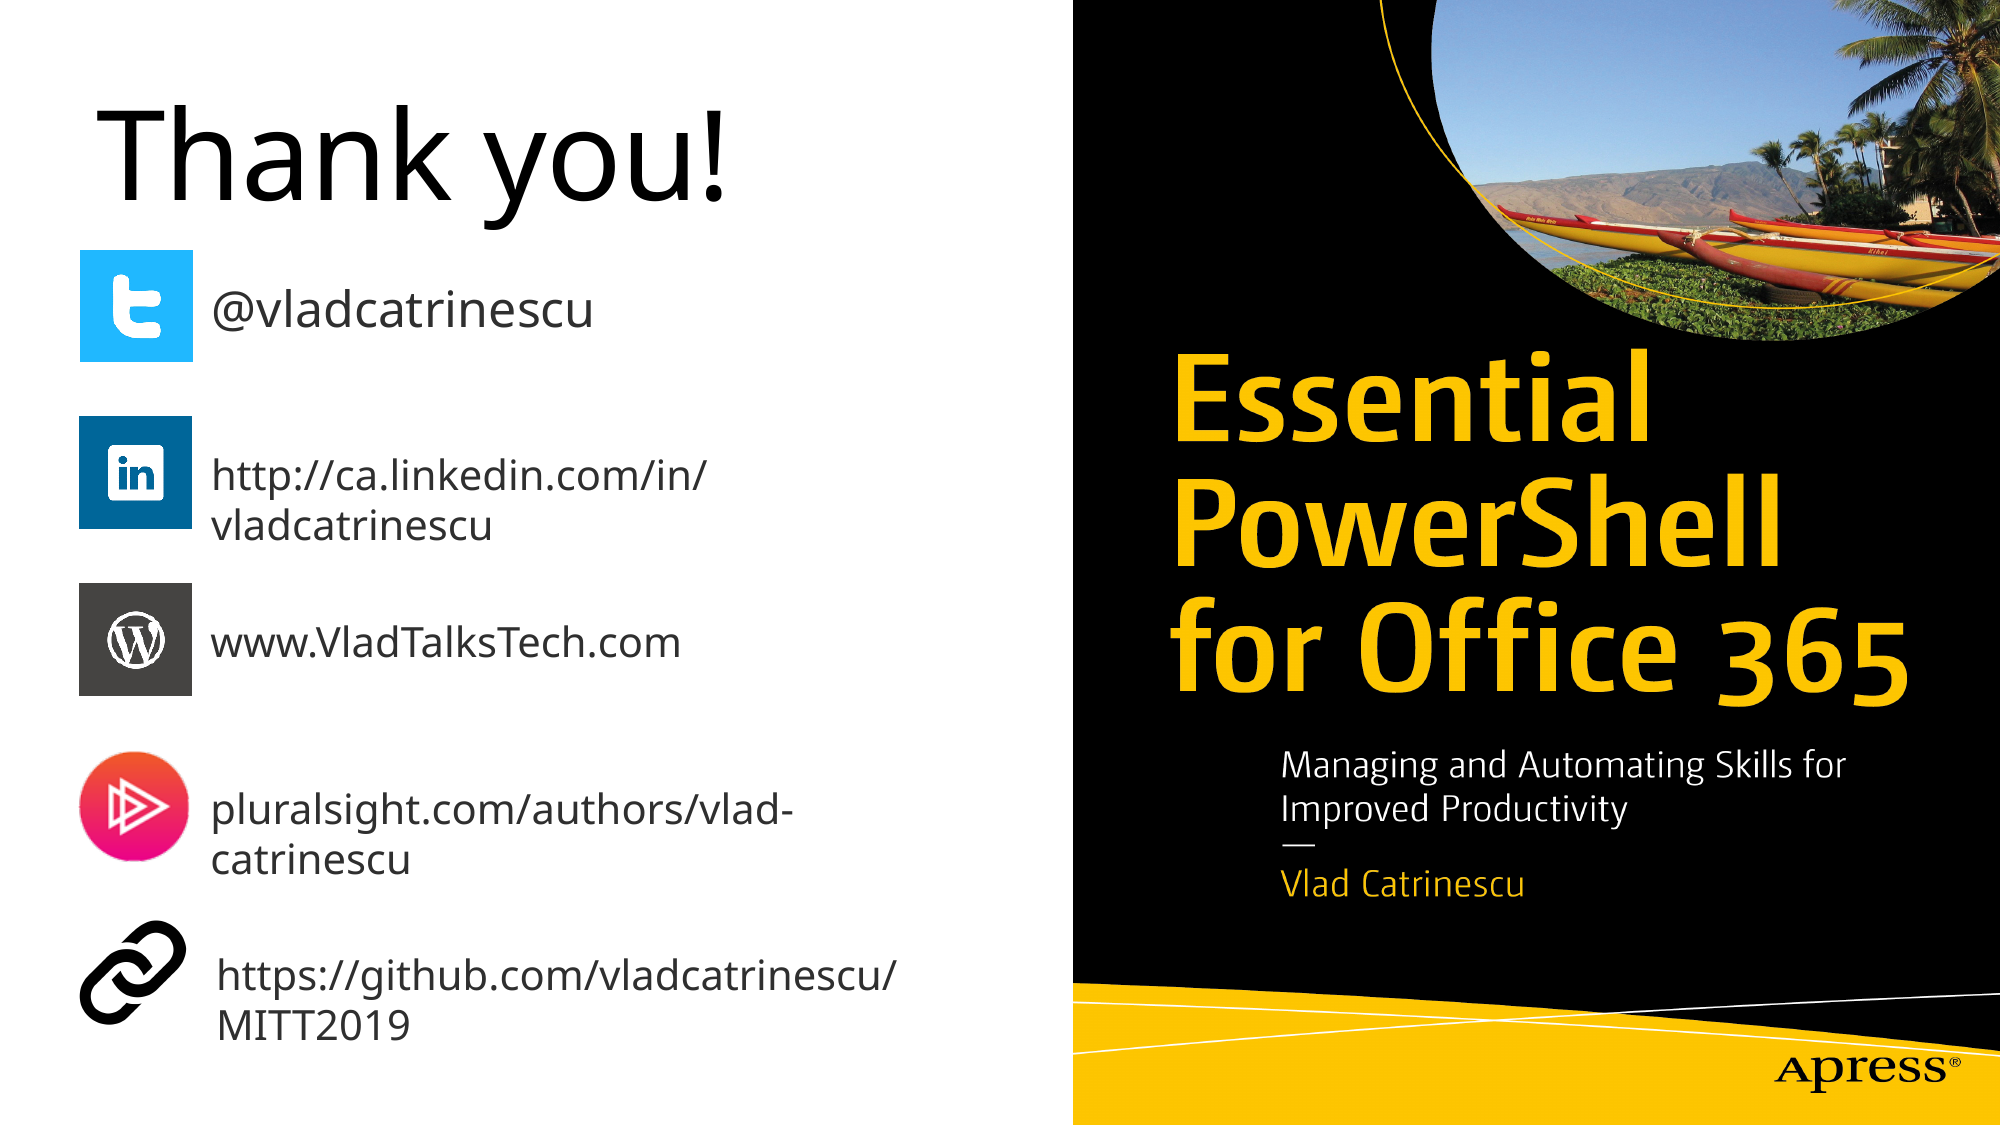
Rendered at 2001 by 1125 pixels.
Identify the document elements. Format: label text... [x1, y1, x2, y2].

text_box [80, 250, 800, 363]
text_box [79, 583, 964, 696]
title Thank you! [96, 75, 1073, 166]
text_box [79, 416, 965, 529]
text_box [78, 750, 964, 863]
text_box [78, 917, 1049, 1030]
picture [1073, 0, 2000, 1125]
